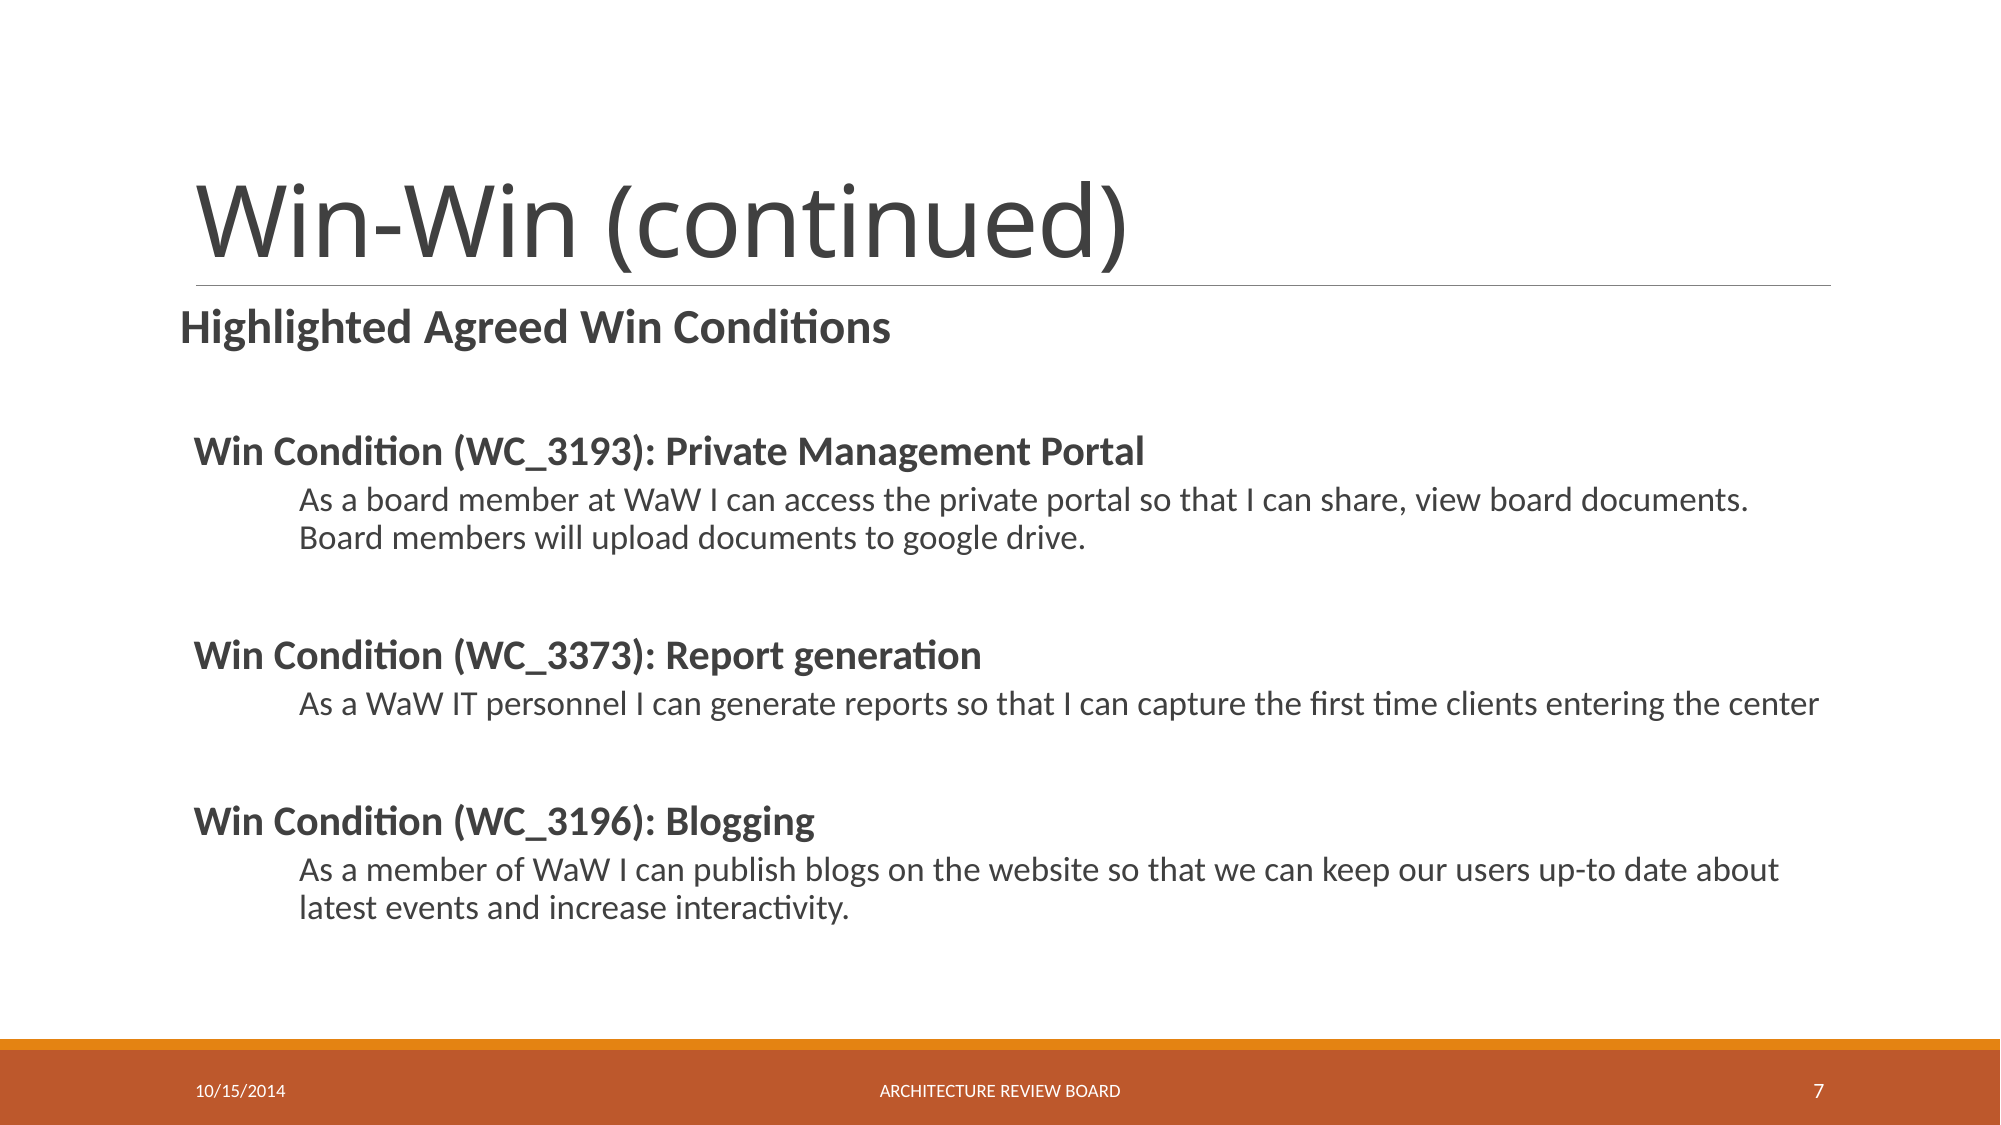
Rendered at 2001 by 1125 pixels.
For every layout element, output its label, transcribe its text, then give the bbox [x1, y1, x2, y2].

text_box Win-Win (continued) [179, 46, 1830, 285]
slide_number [180, 1059, 586, 1120]
slide_number 7 [1624, 1059, 1840, 1120]
footer Architecture review board [604, 1059, 1396, 1120]
text_box Highlighted Agreed Win Conditions Win Condition (WC_3193): Private Management Portal As a board member at WaW I can access the private portal so that I can share, view board documents. Board members will upload documents to google drive. Win Condition (WC_3373): Report generation As a WaW IT personnel I can generate reports so that I can capture the first time clients entering the center Win Condition (WC_3196): Blogging As a member of WaW I can publish blogs on the website so that we can keep our users up-to date about latest events and increase interactivity. [179, 302, 1830, 963]
